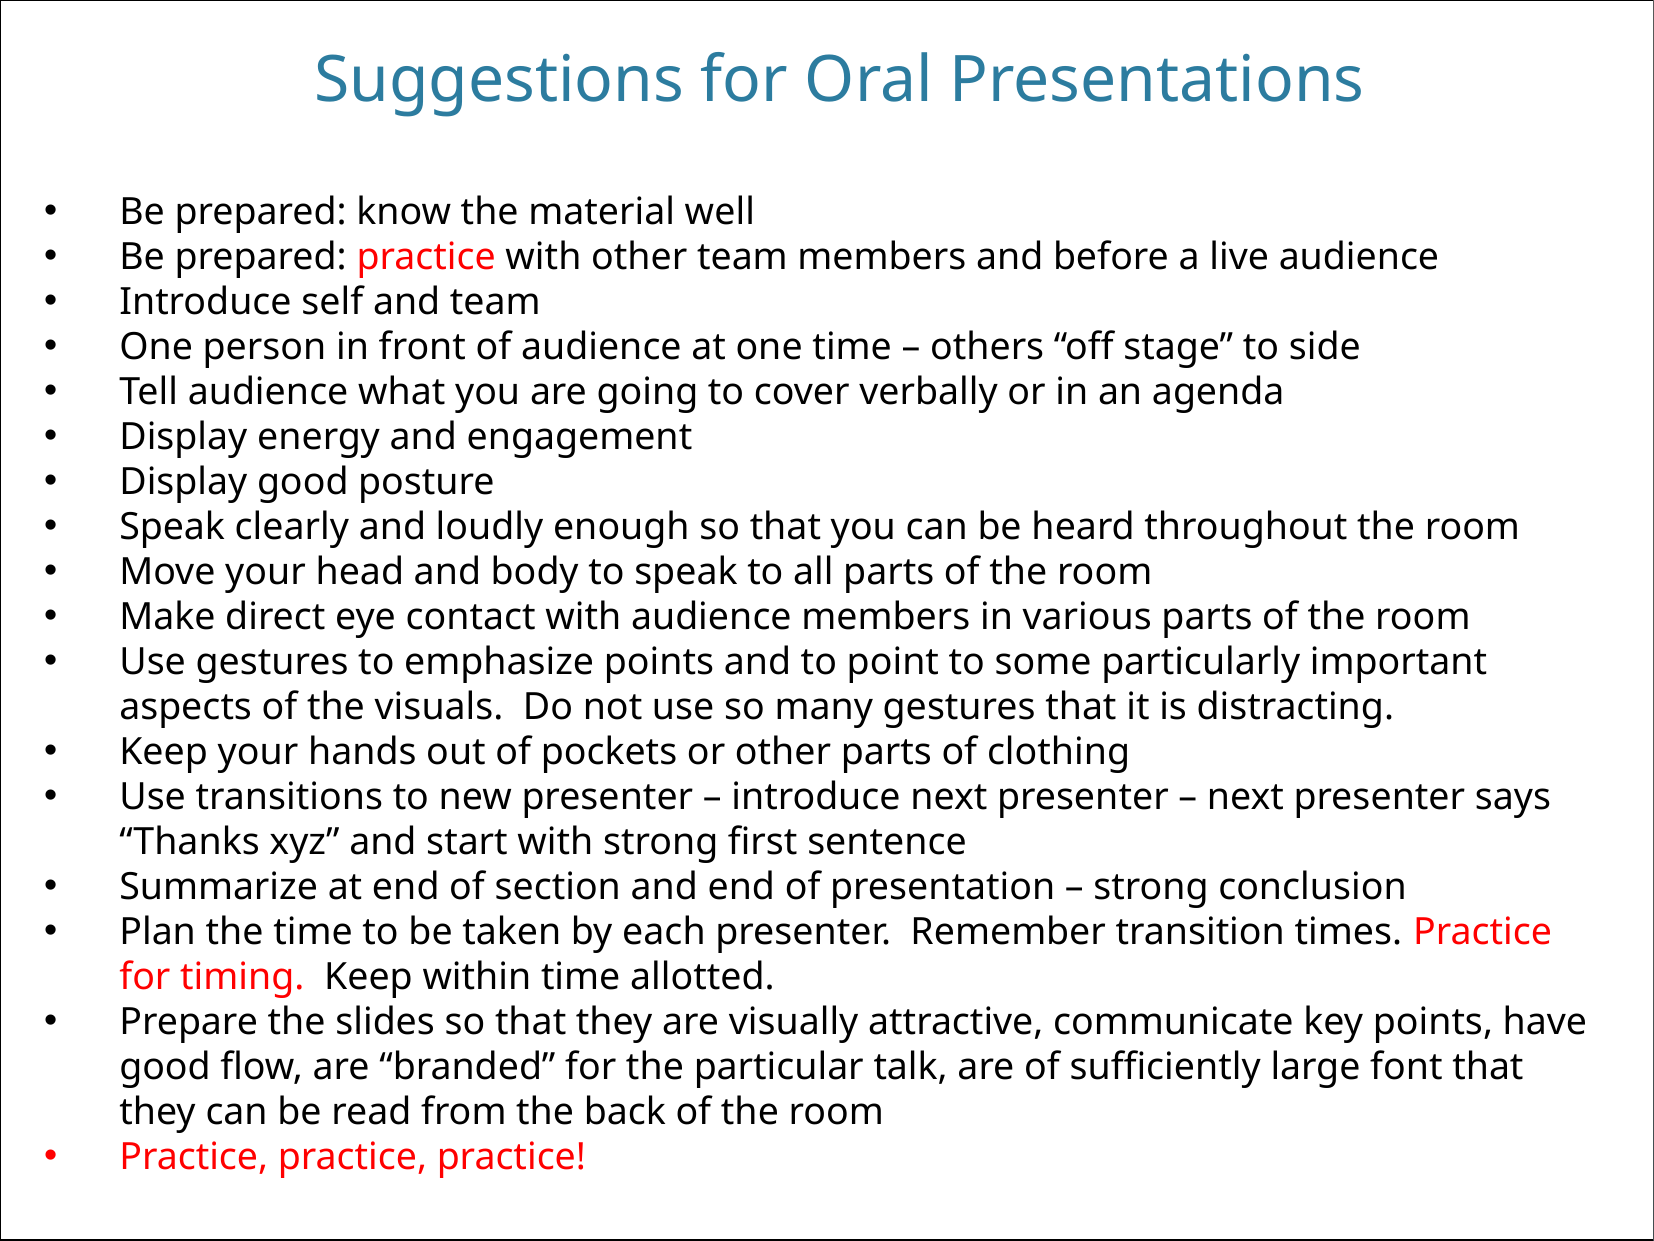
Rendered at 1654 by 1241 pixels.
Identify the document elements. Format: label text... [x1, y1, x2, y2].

text_box Be prepared: know the material well Be prepared: practice with other team members and before a live audience Introduce self and team One person in front of audience at one time – others “off stage” to side Tell audience what you are going to cover verbally or in an agenda Display energy and engagement Display good posture Speak clearly and loudly enough so that you can be heard throughout the room Move your head and body to speak to all parts of the room Make direct eye contact with audience members in various parts of the room Use gestures to emphasize points and to point to some particularly important aspects of the visuals. Do not use so many gestures that it is distracting. Keep your hands out of pockets or other parts of clothing Use transitions to new presenter – introduce next presenter – next presenter says “Thanks xyz” and start with strong first sentence Summarize at end of section and end of presentation – strong conclusion Plan the time to be taken by each presenter. Remember transition times. Practice for timing. Keep within time allotted. Prepare the slides so that they are visually attractive, communicate key points, have good flow, are “branded” for the particular talk, are of sufficiently large font that they can be read from the back of the room Practice, practice, practice! [27, 178, 1626, 1186]
text_box [0, 0, 1654, 1241]
title Suggestions for Oral Presentations [26, 27, 1653, 123]
